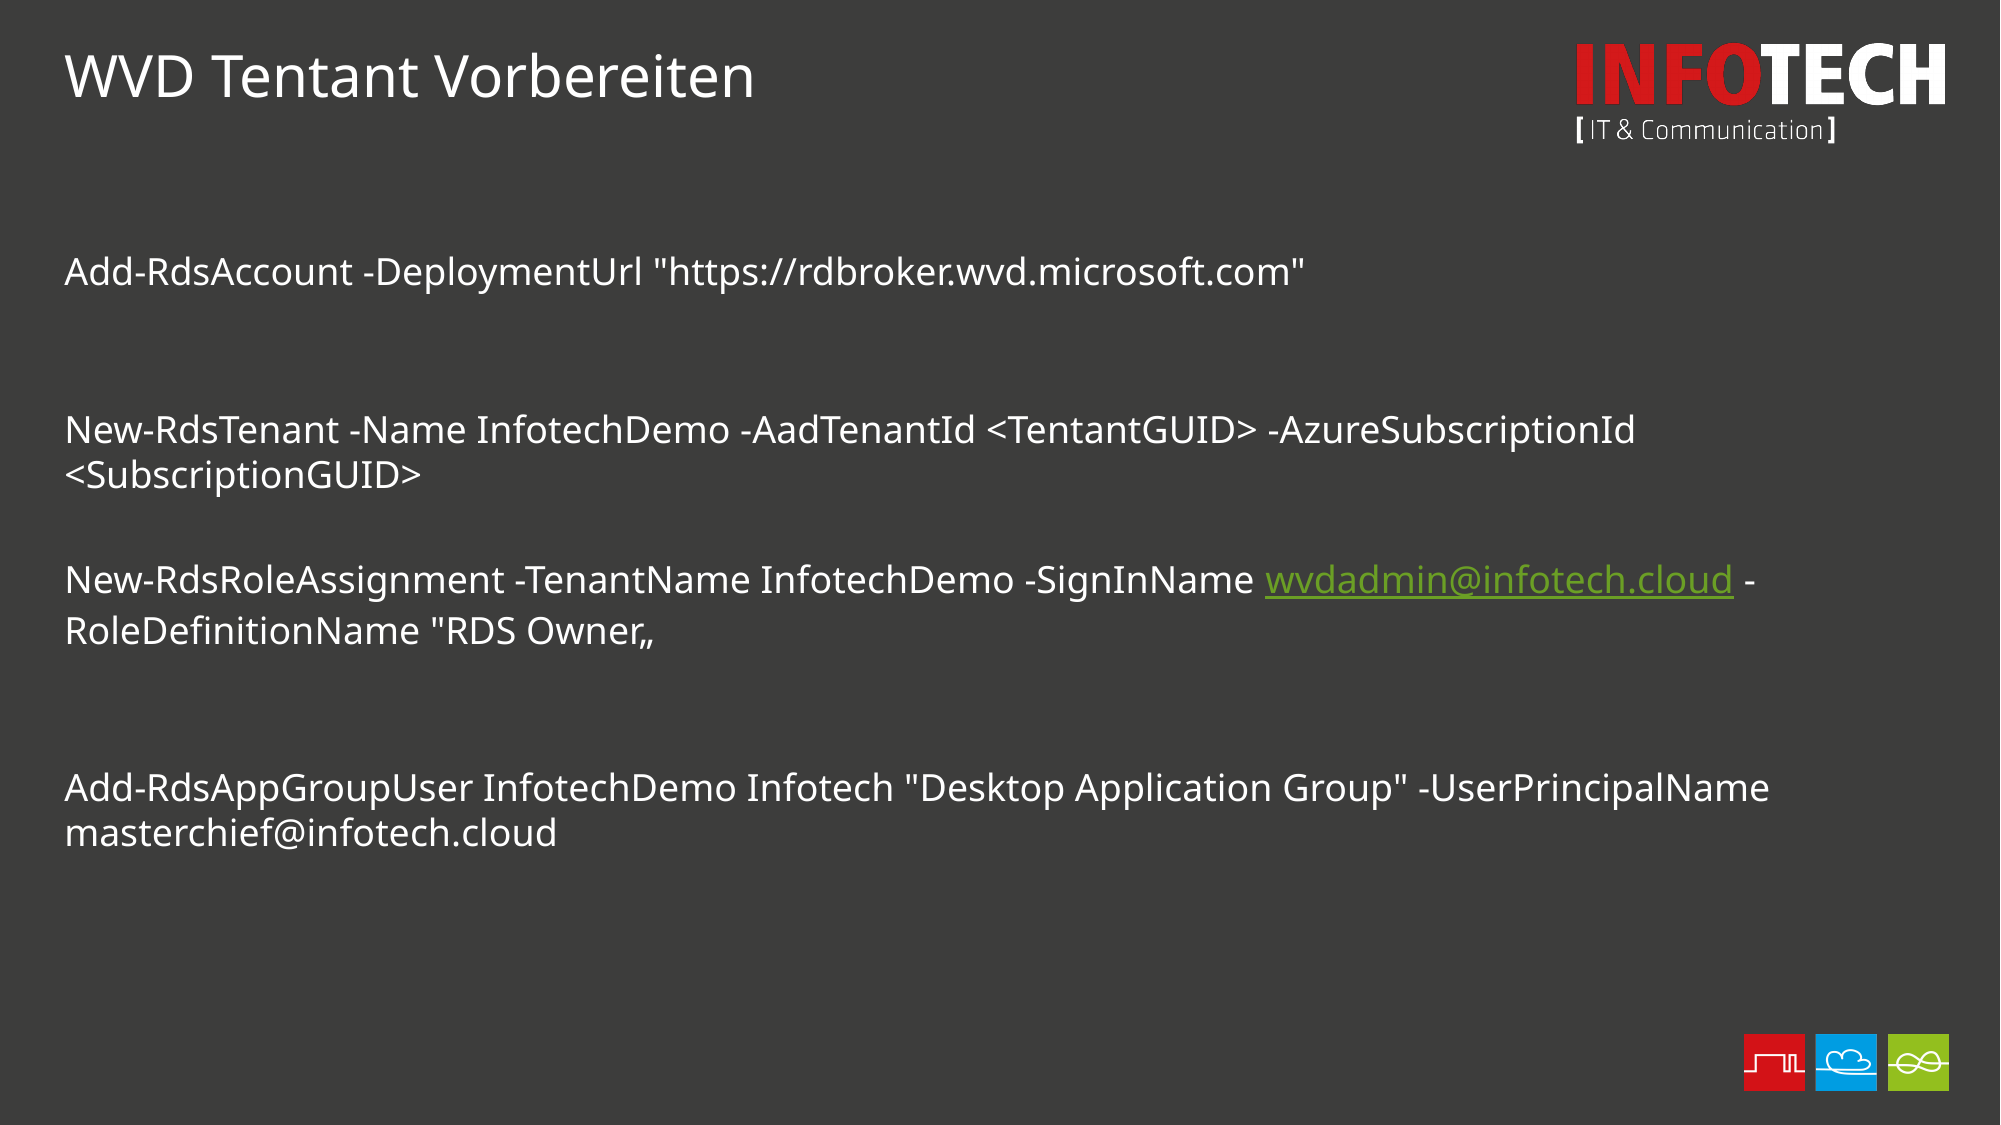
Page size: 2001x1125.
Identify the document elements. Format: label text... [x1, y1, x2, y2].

picture [1843, 1034, 1949, 1091]
list WVD Tentant Vorbereiten [49, 39, 1389, 199]
picture [1573, 39, 1949, 149]
list Add-RdsAccount -DeploymentUrl "https://rdbroker.wvd.microsoft.com" New-RdsTenant -Name InfotechDemo -AadTenantId <TentantGUID> -AzureSubscriptionId <SubscriptionGUID> New-RdsRoleAssignment -TenantName InfotechDemo -SignInName wvdadmin@infotech.cloud -RoleDefinitionName "RDS Owner„ Add-RdsAppGroupUser InfotechDemo Infotech "Desktop Application Group" -UserPrincipalName masterchief@infotech.cloud [49, 241, 1947, 1011]
picture [1744, 1034, 1864, 1091]
